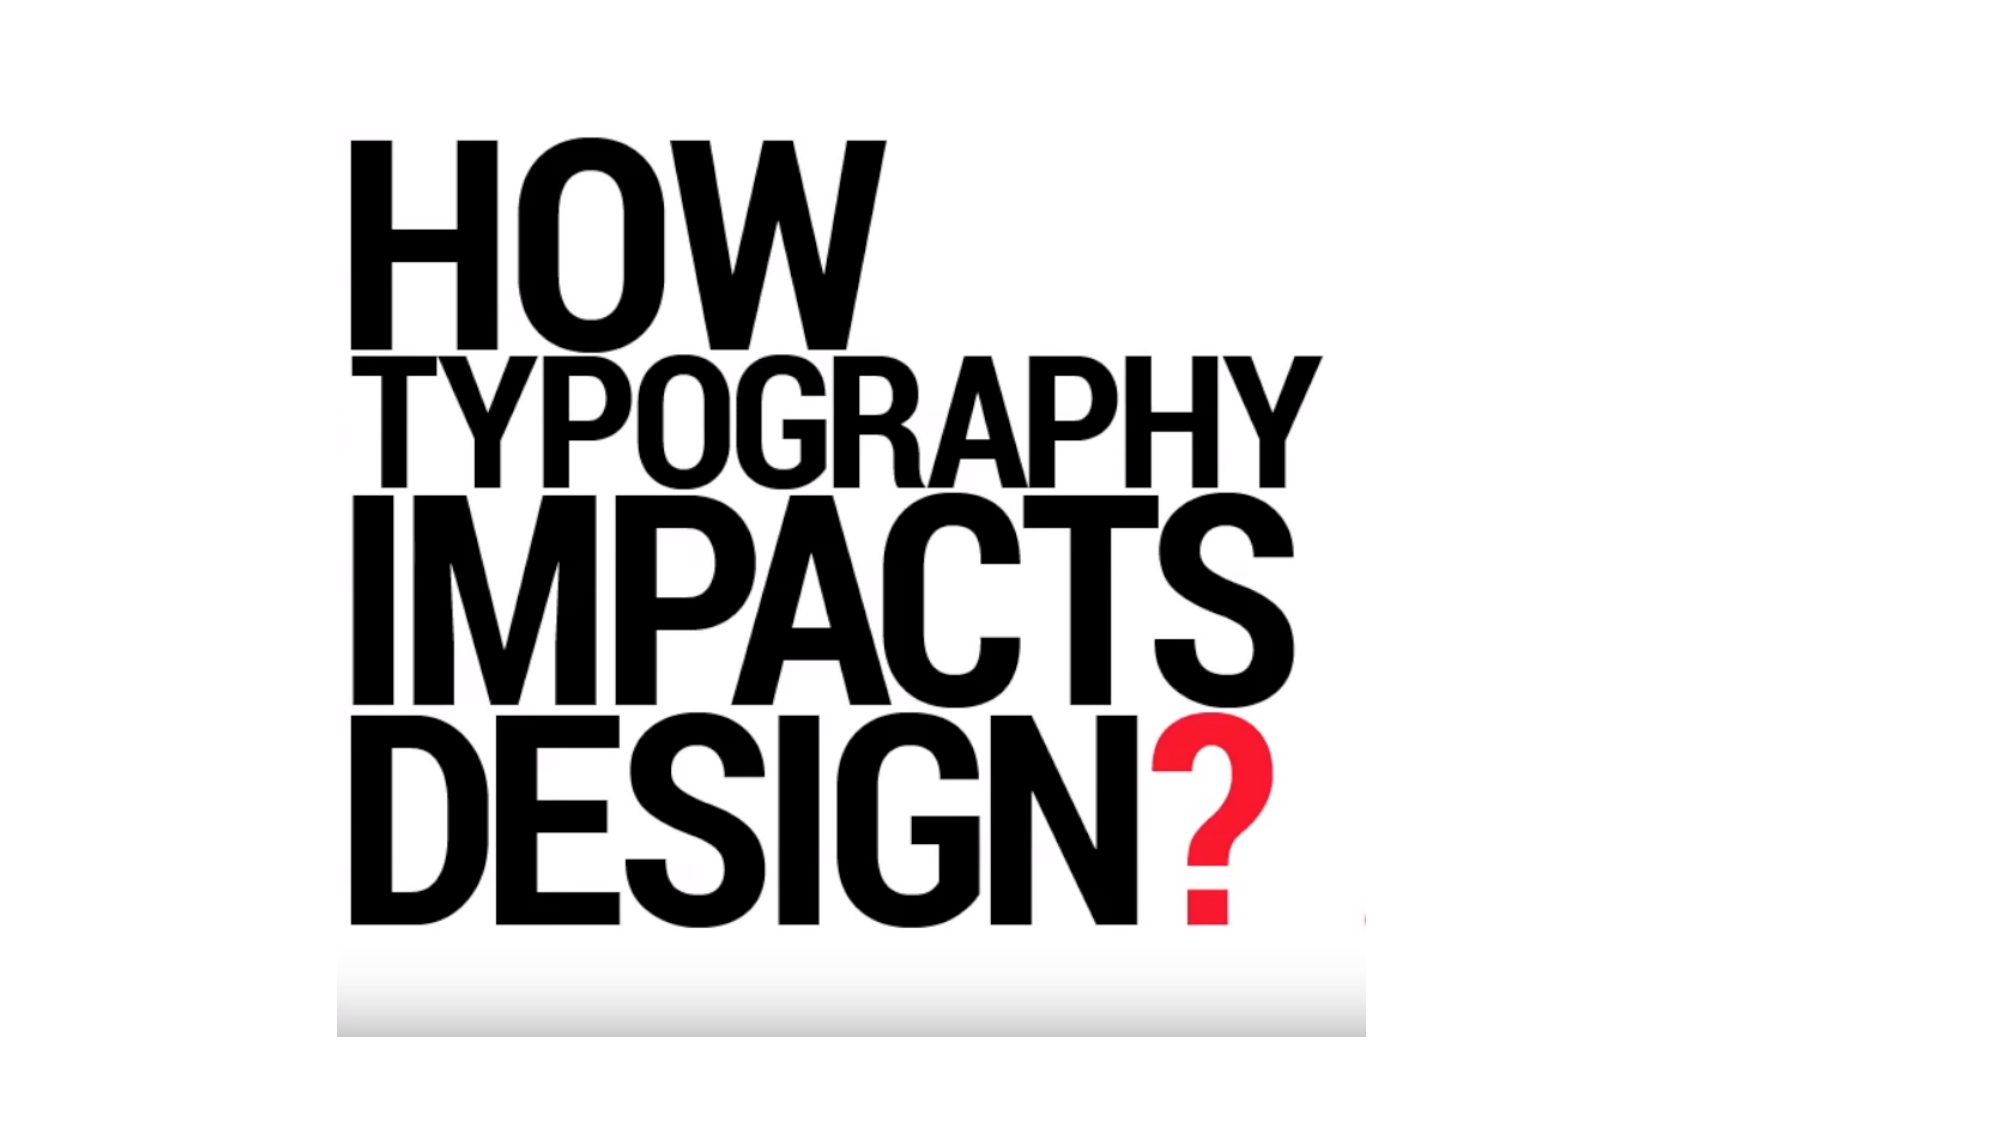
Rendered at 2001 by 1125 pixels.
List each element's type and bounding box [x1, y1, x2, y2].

picture [337, 68, 1366, 1037]
